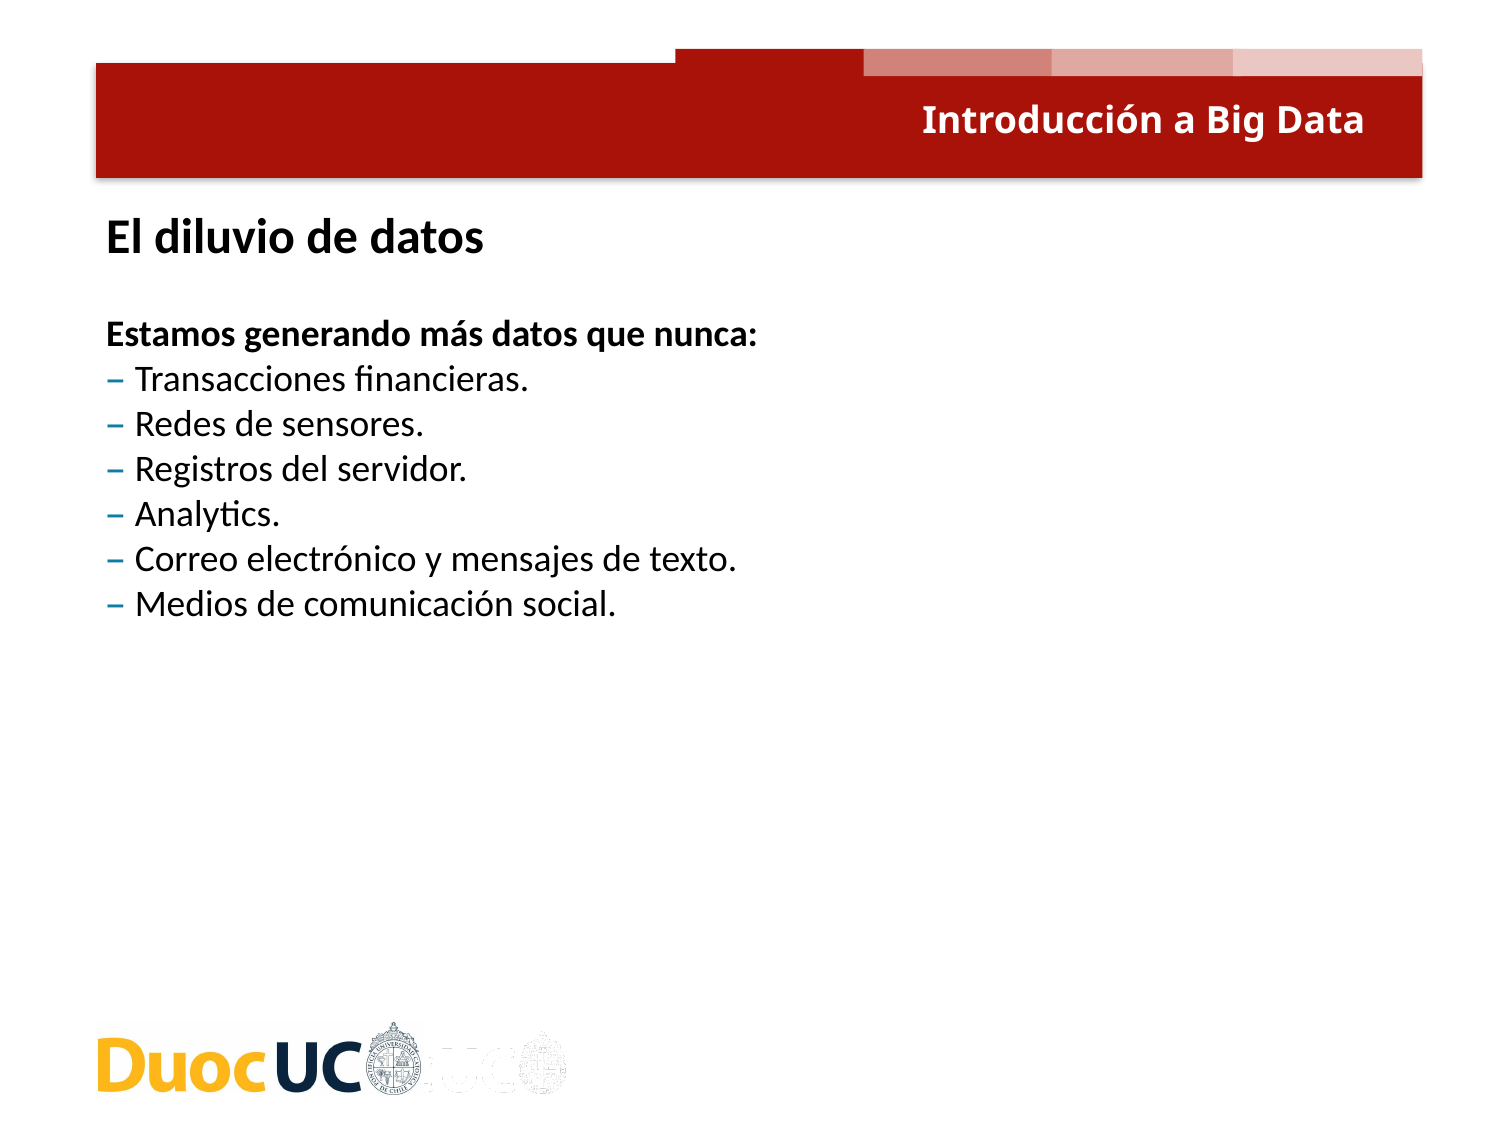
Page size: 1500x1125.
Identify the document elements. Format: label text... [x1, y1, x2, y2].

text_box El diluvio de datos Estamos generando más datos que nunca: – Transacciones financieras. – Redes de sensores. – Registros del servidor. – Analytics. – Correo electrónico y mensajes de texto. – Medios de comunicación social. [91, 196, 1425, 632]
picture [96, 1021, 566, 1095]
text_box Introducción a Big Data [847, 88, 1381, 149]
